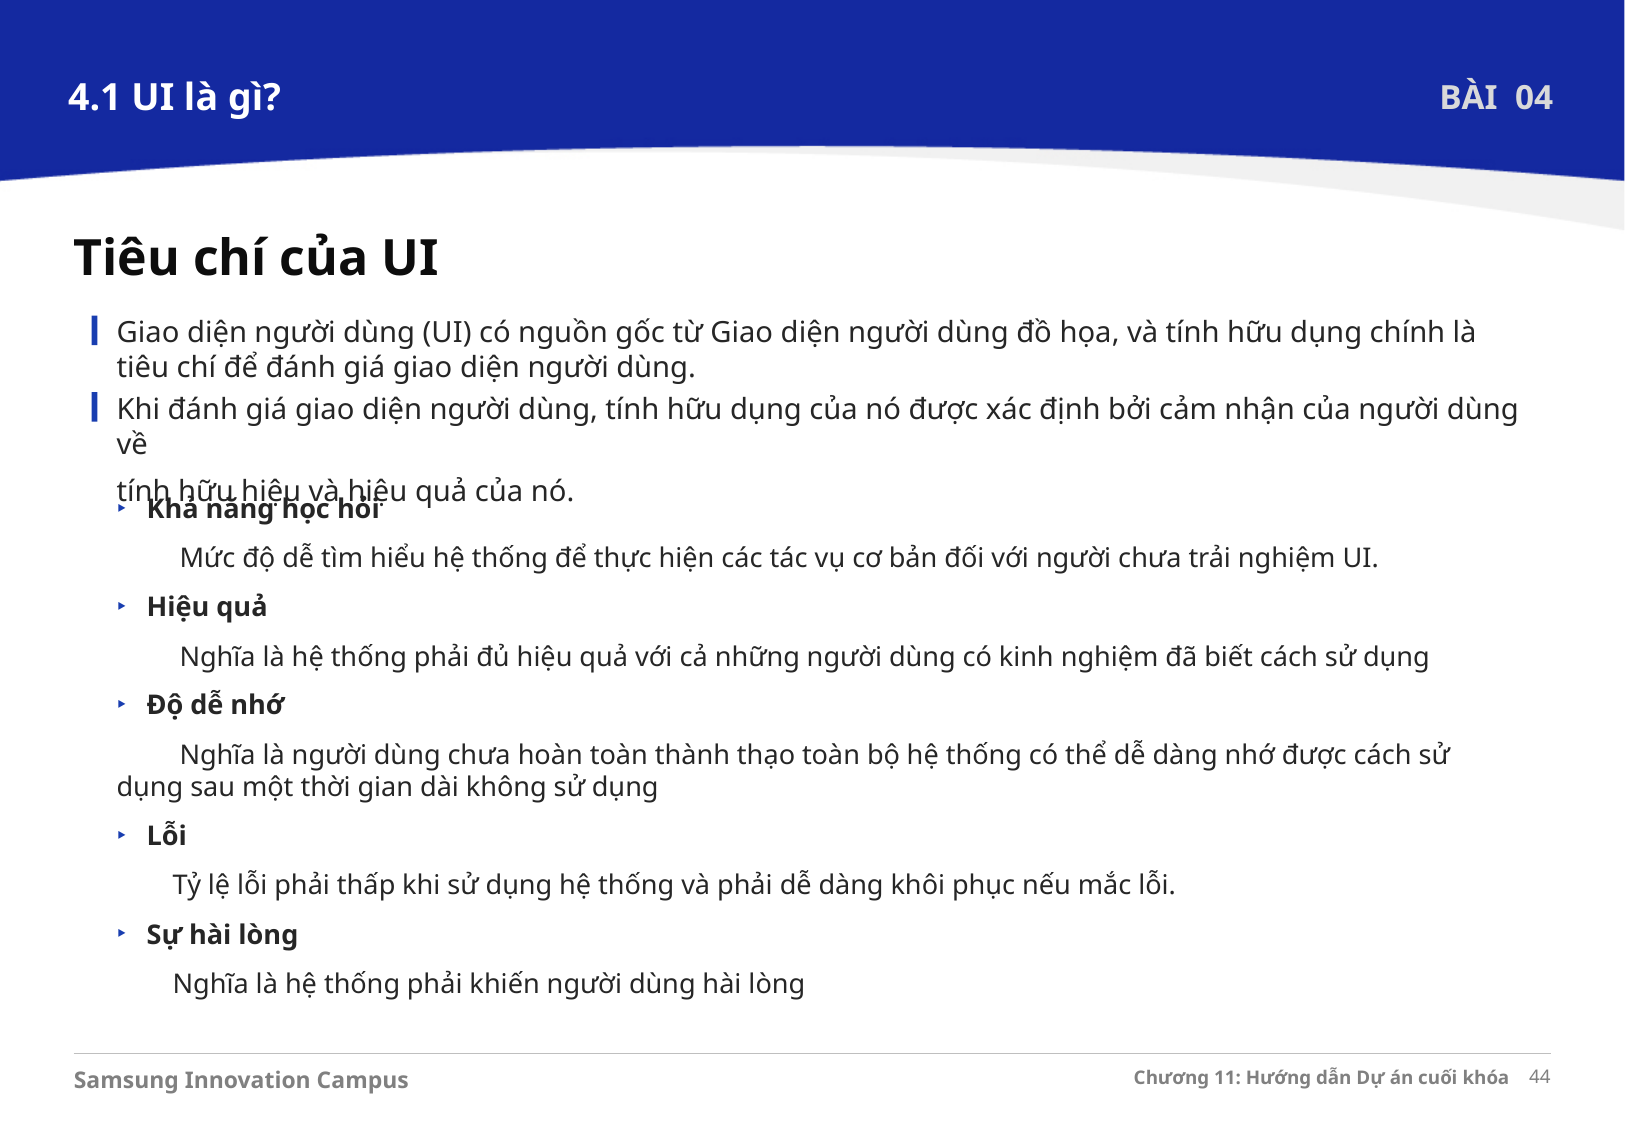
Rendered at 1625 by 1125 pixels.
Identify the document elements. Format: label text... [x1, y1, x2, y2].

picture [0, 0, 1625, 1125]
text_box Tiêu chí của UI [73, 224, 1552, 287]
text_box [68, 73, 1554, 119]
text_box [91, 313, 1533, 385]
text_box Khả năng học hỏi Mức độ dễ tìm hiểu hệ thống để thực hiện các tác vụ cơ bản đối với người chưa trải nghiệm UI. Hiệu quả Nghĩa là hệ thống phải đủ hiệu quả với cả những người dùng có kinh nghiệm đã biết cách sử dụng Độ dễ nhớ Nghĩa là người dùng chưa hoàn toàn thành thạo toàn bộ hệ thống có thể dễ dàng nhớ được cách sử dụng sau một thời gian dài không sử dụng Lỗi Tỷ lệ lỗi phải thấp khi sử dụng hệ thống và phải dễ dàng khôi phục nếu mắc lỗi. Sự hài lòng Nghĩa là hệ thống phải khiến người dùng hài lòng [116, 479, 1534, 1011]
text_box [91, 390, 1533, 474]
